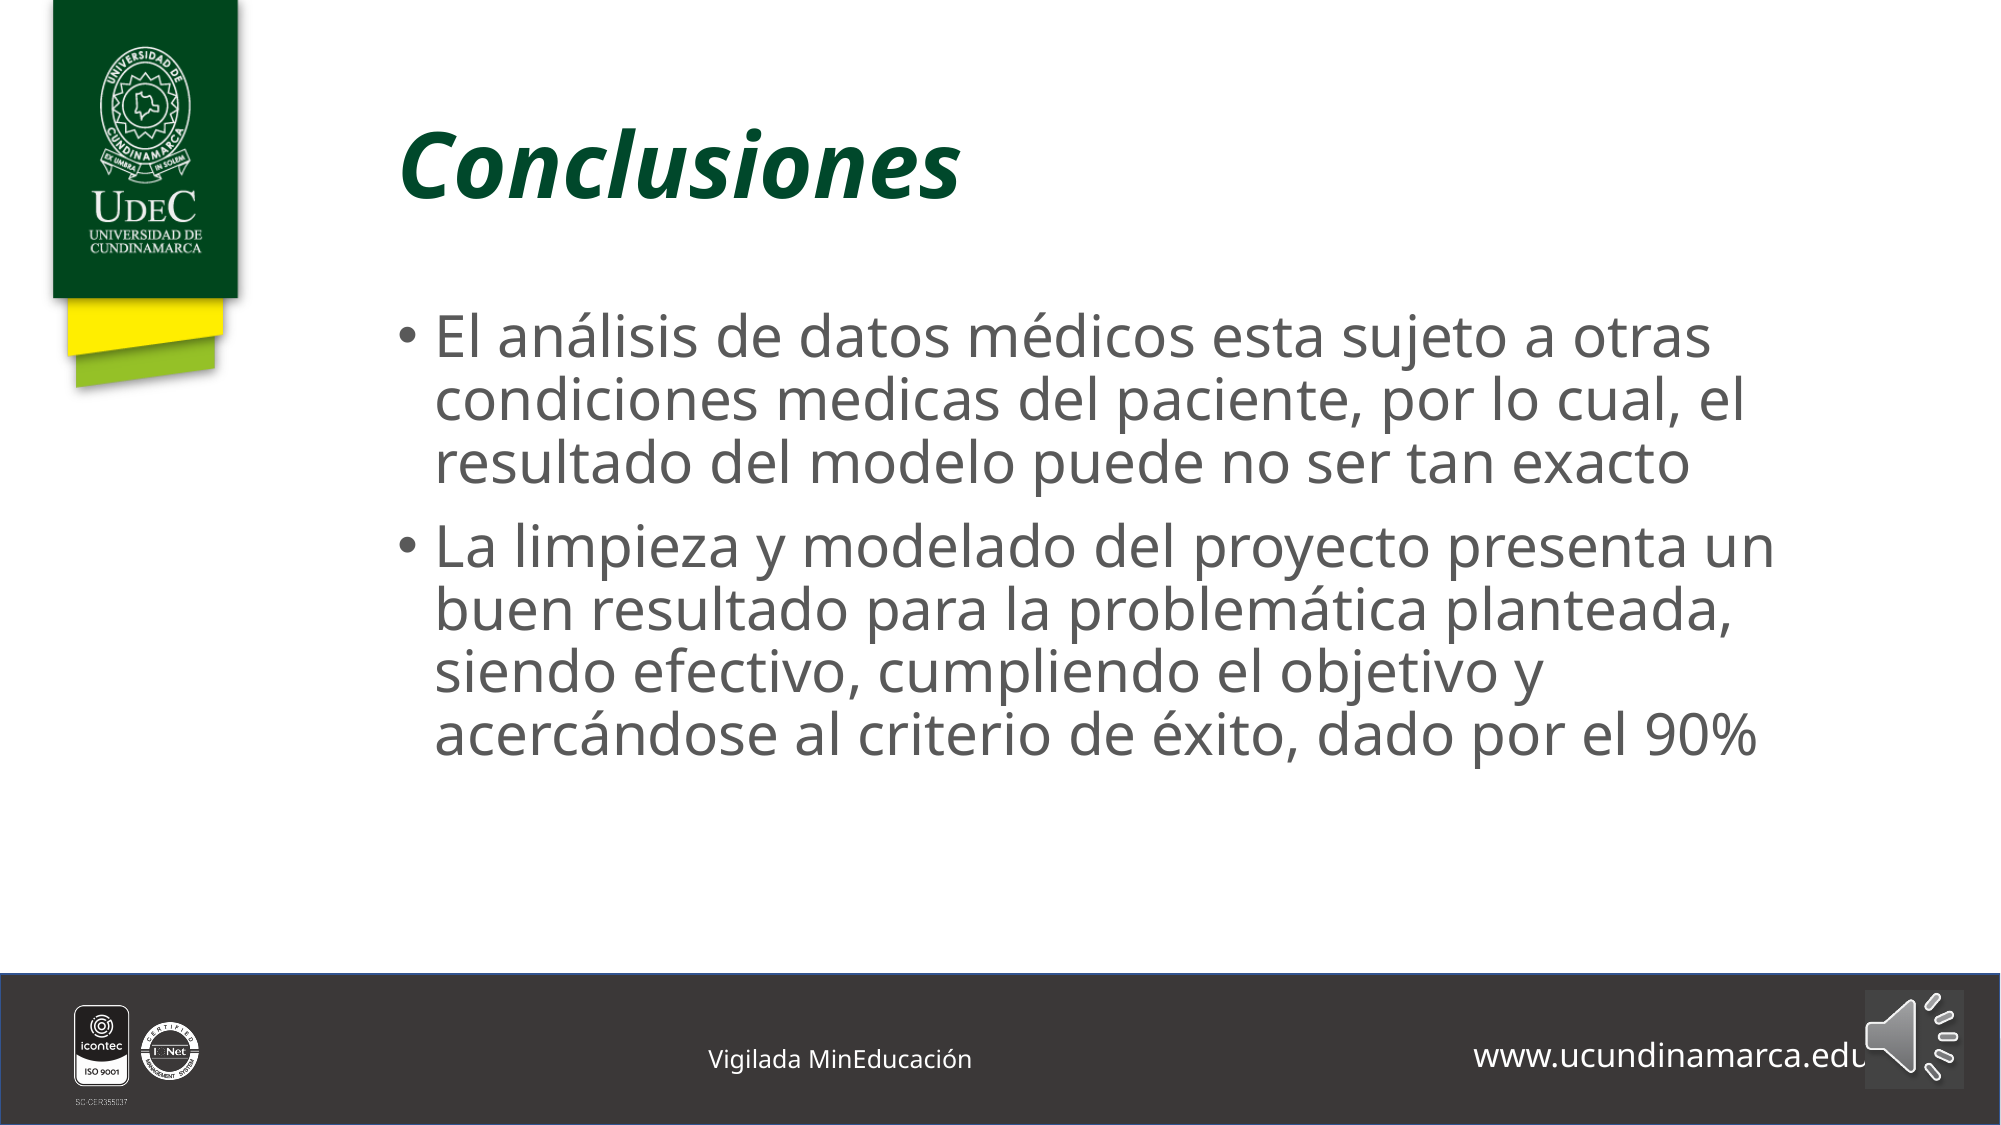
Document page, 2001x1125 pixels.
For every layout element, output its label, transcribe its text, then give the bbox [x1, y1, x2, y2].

picture [74, 1005, 199, 1108]
picture [0, 0, 2001, 973]
picture [1864, 989, 1965, 1090]
title Conclusiones [382, 59, 1863, 278]
list El análisis de datos médicos esta sujeto a otras condiciones medicas del paciente, por lo cual, el resultado del modelo puede no ser tan exacto La limpieza y modelado del proyecto presenta un buen resultado para la problemática planteada, siendo efectivo, cumpliendo el objetivo y acercándose al criterio de éxito, dado por el 90% [382, 299, 1863, 935]
